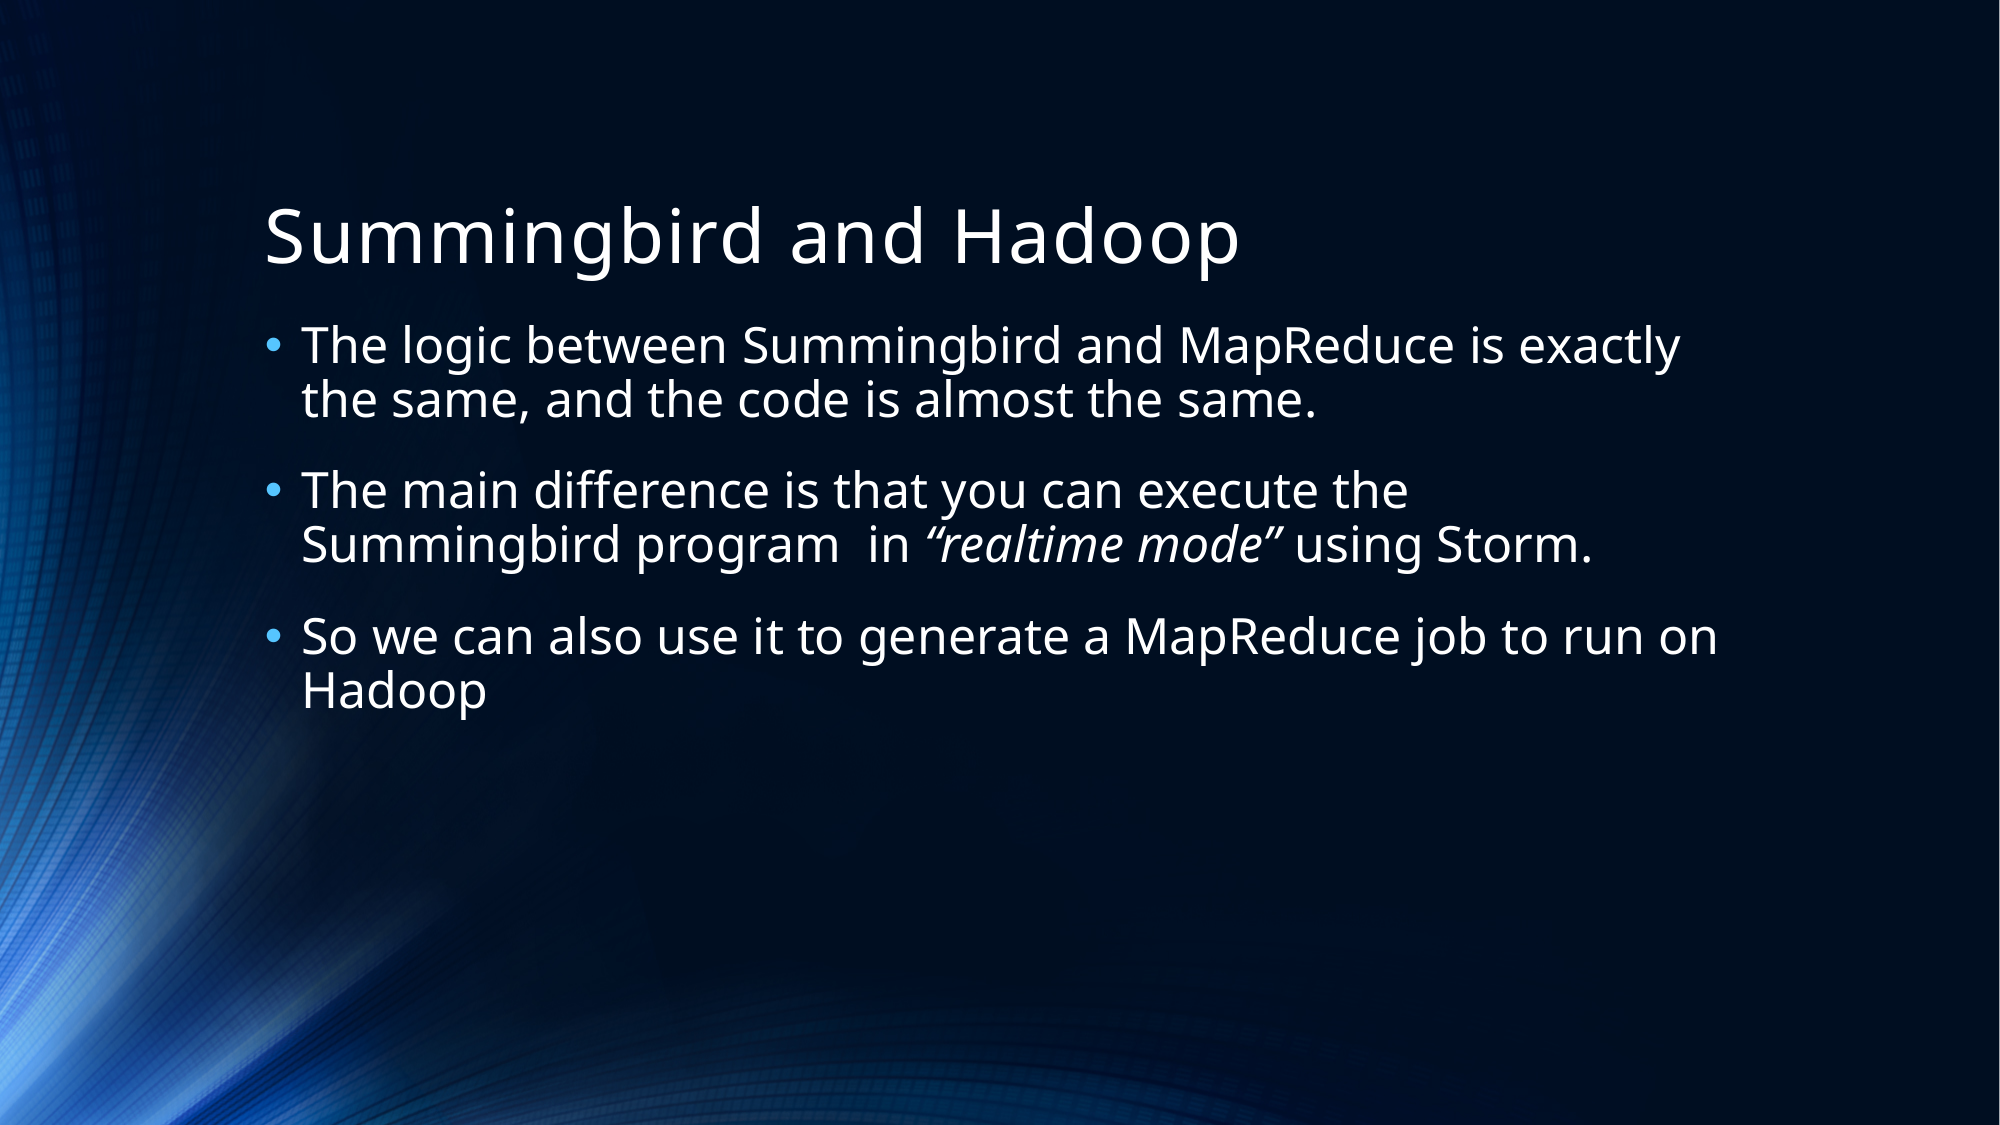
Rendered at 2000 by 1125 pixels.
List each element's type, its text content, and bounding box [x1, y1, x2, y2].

title Summingbird and Hadoop [249, 62, 1750, 288]
picture [0, 0, 2000, 1125]
list The logic between Summingbird and MapReduce is exactly the same, and the code is almost the same. The main difference is that you can execute the Summingbird program in “realtime mode” using Storm. So we can also use it to generate a MapReduce job to run on Hadoop [249, 312, 1749, 988]
